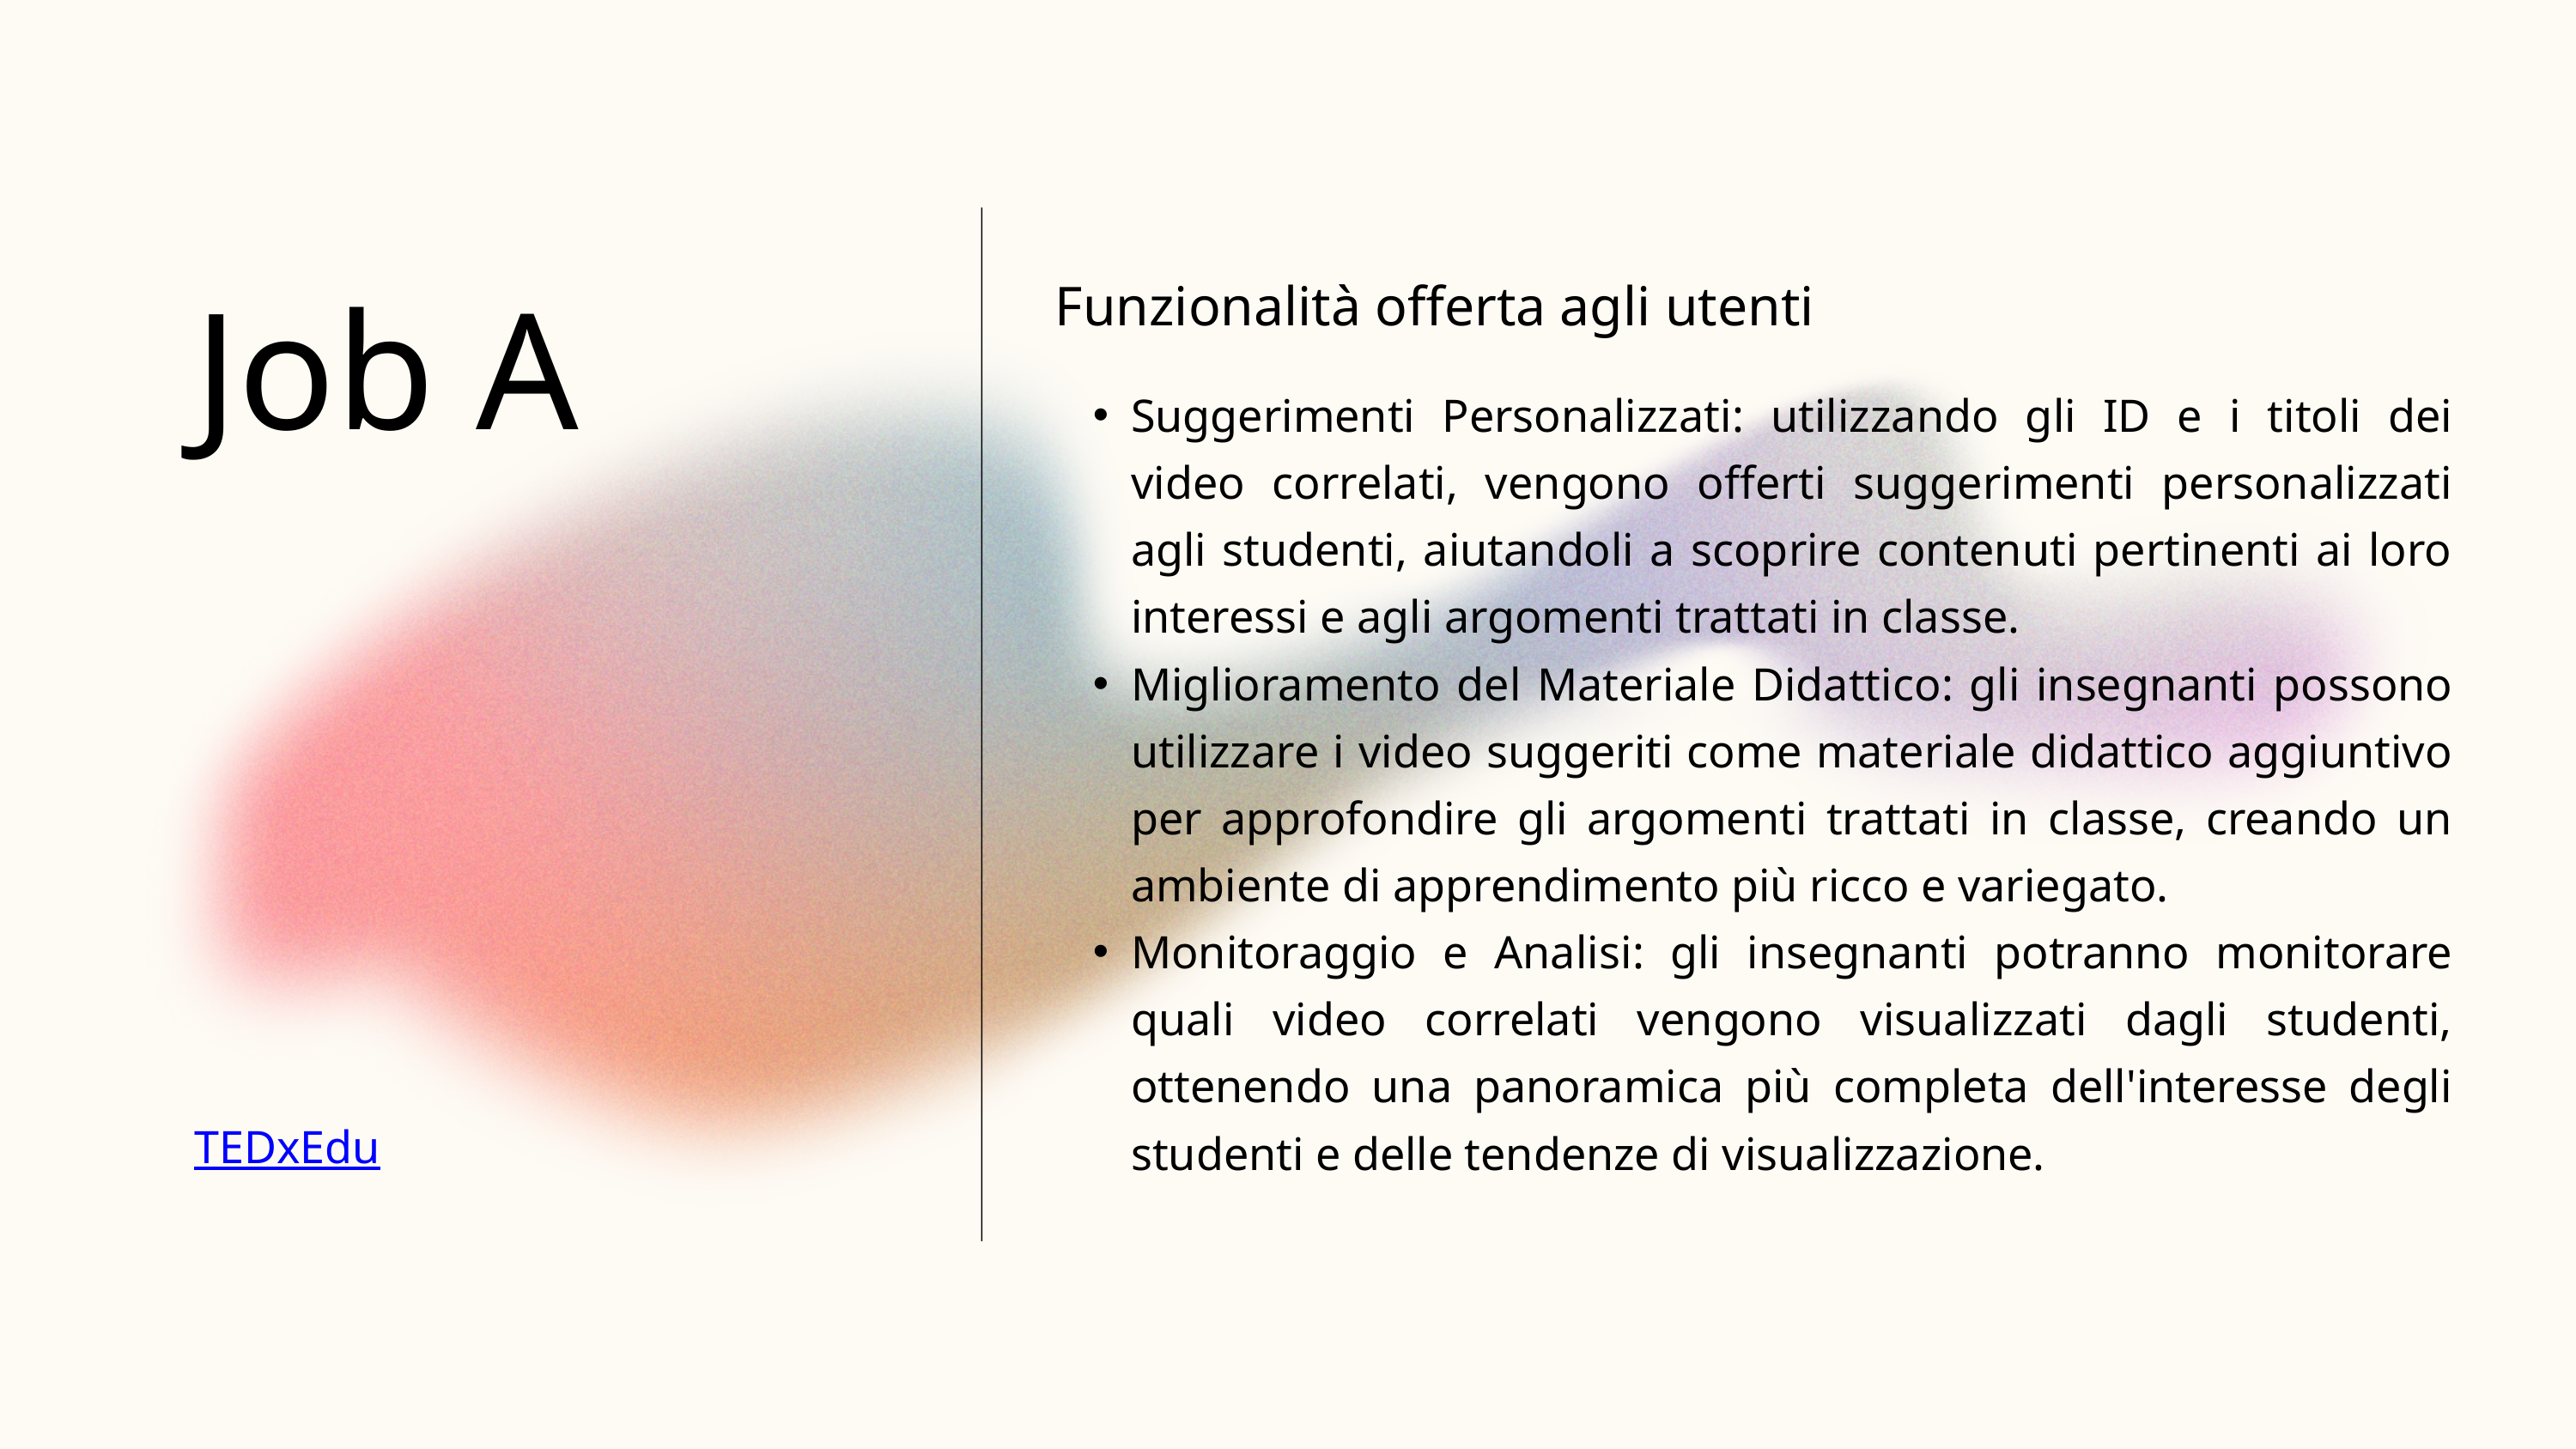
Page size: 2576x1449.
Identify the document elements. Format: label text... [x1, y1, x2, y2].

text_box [1054, 272, 2454, 1158]
text_box [144, 330, 981, 1208]
text_box [982, 614, 2432, 1208]
text_box TEDxEdu [194, 1121, 651, 1179]
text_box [194, 270, 1289, 607]
